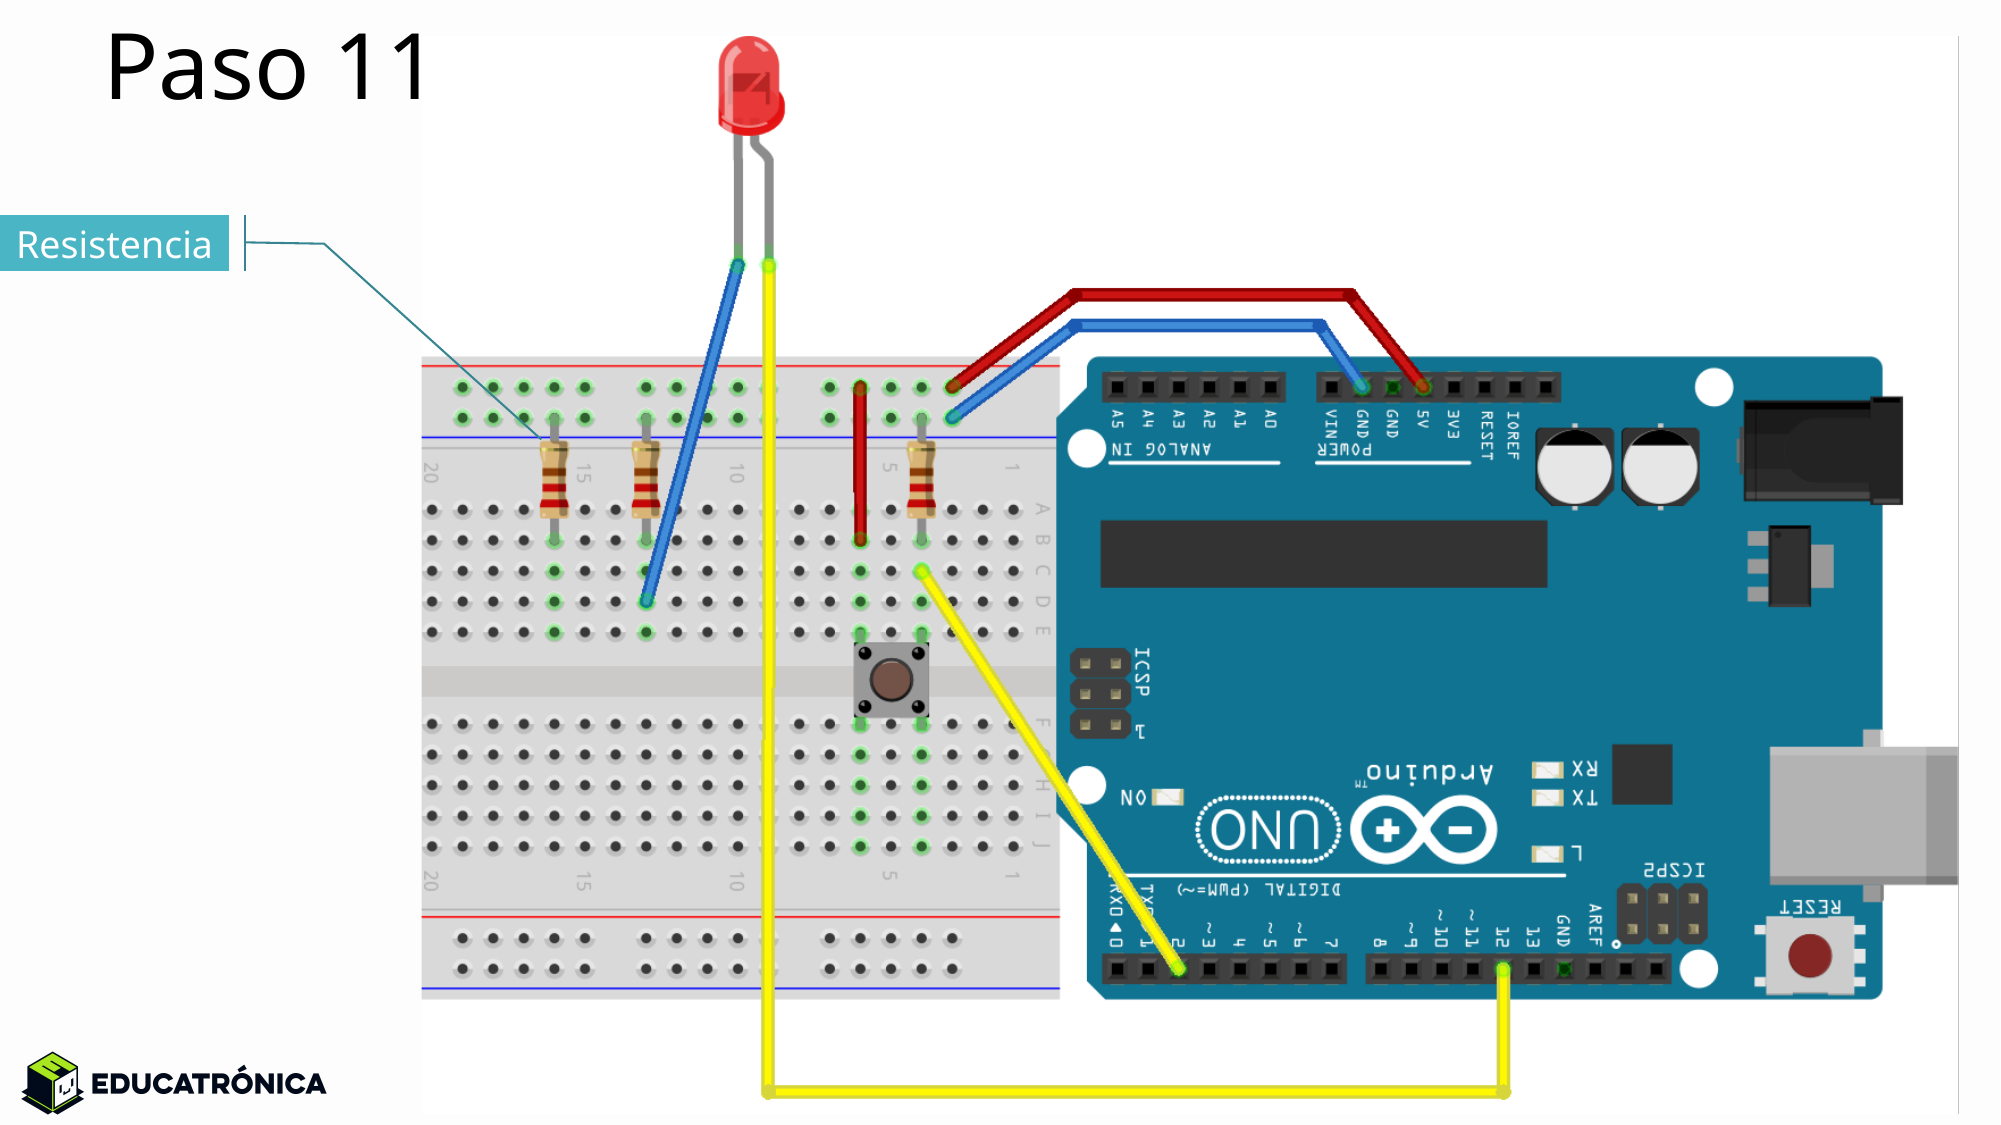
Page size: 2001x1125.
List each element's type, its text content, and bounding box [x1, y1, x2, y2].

picture [421, 36, 1961, 1114]
title Paso 11 [88, 7, 1912, 133]
text_box Resistencia [0, 215, 229, 271]
picture [19, 1048, 330, 1118]
text_box Resistencia [244, 214, 421, 333]
